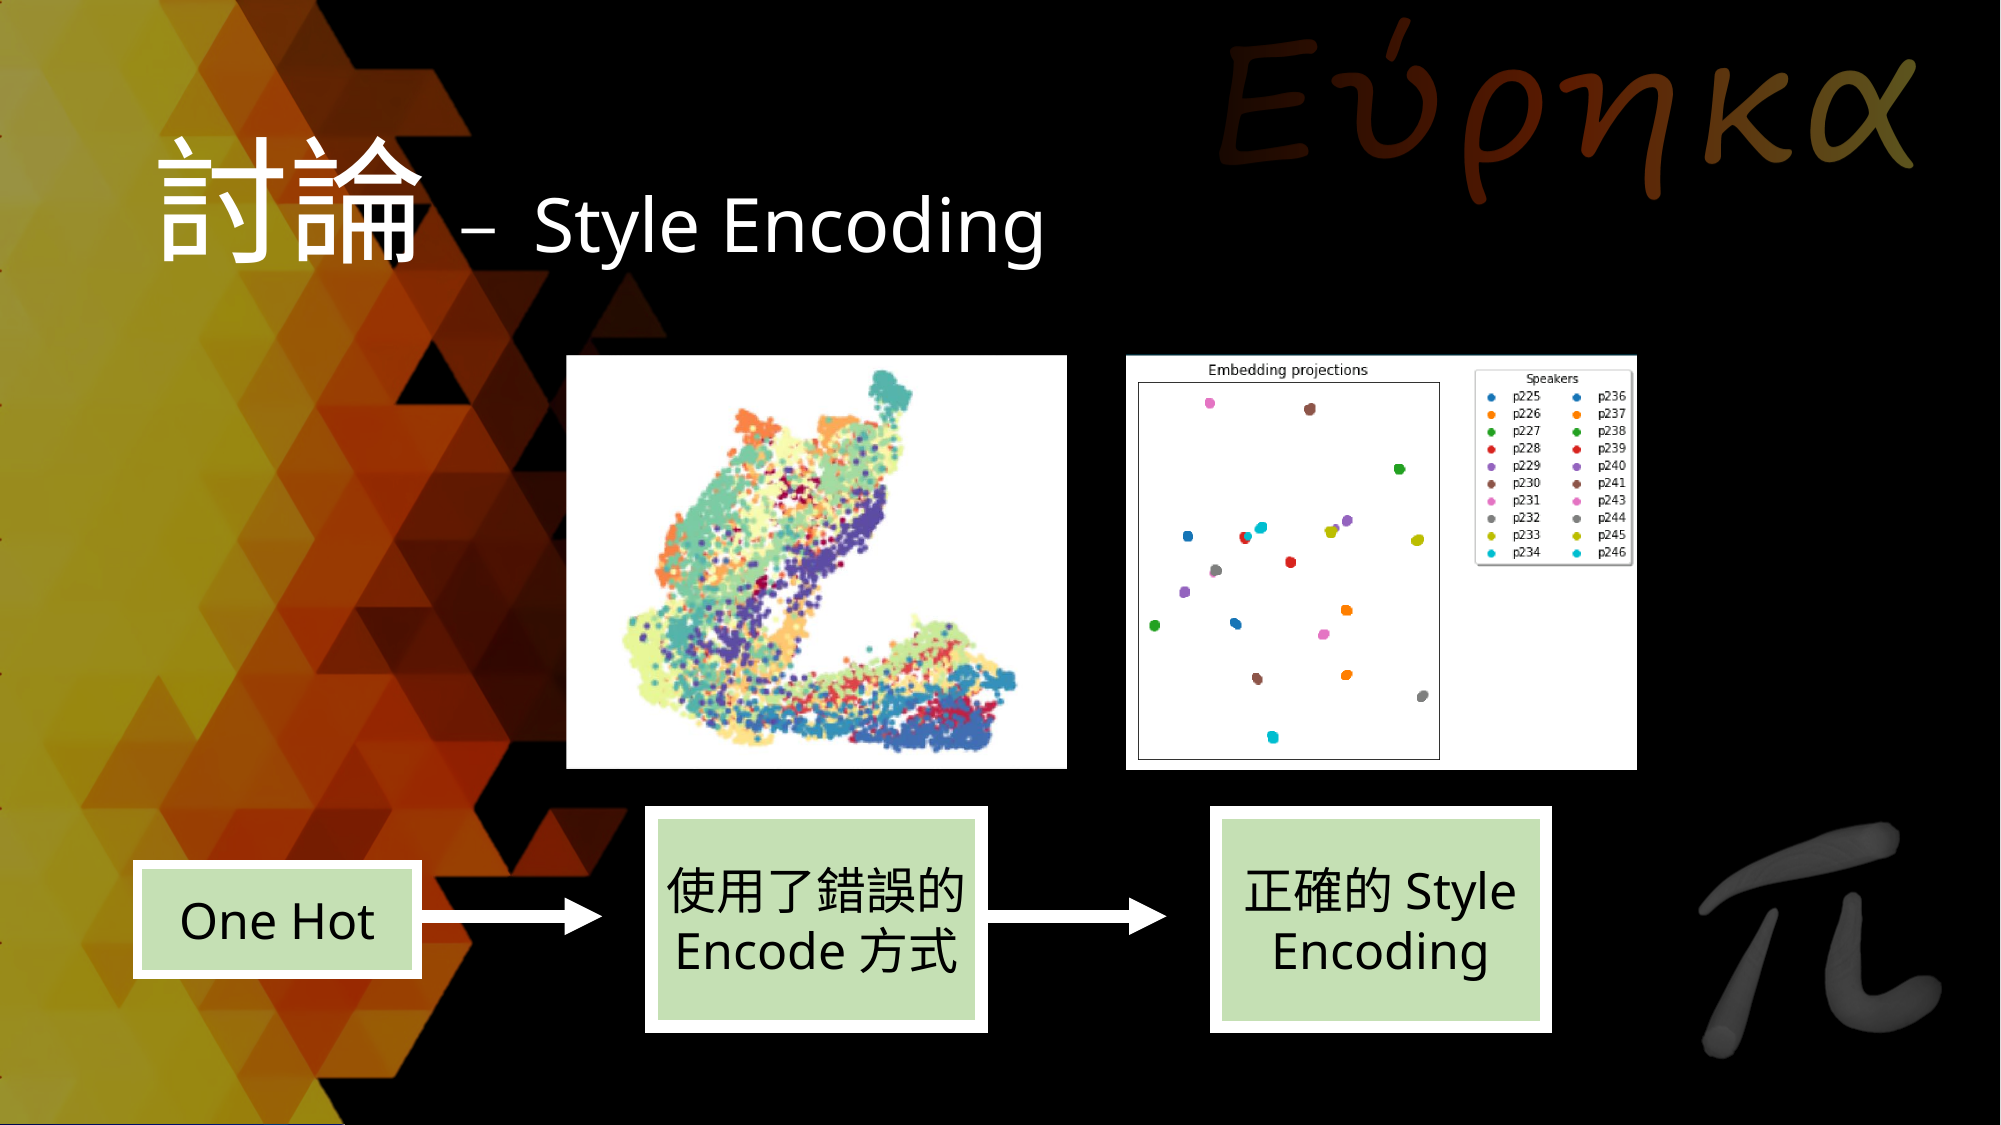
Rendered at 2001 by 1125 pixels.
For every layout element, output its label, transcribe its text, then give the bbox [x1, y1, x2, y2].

text_box One Hot [136, 863, 418, 976]
title 討論 – Style Encoding [137, 104, 1863, 312]
picture [0, 0, 2001, 1125]
text_box 正確的Style Encoding [1215, 811, 1547, 1028]
text_box 使用了錯誤的Encode方式 [651, 811, 983, 1028]
